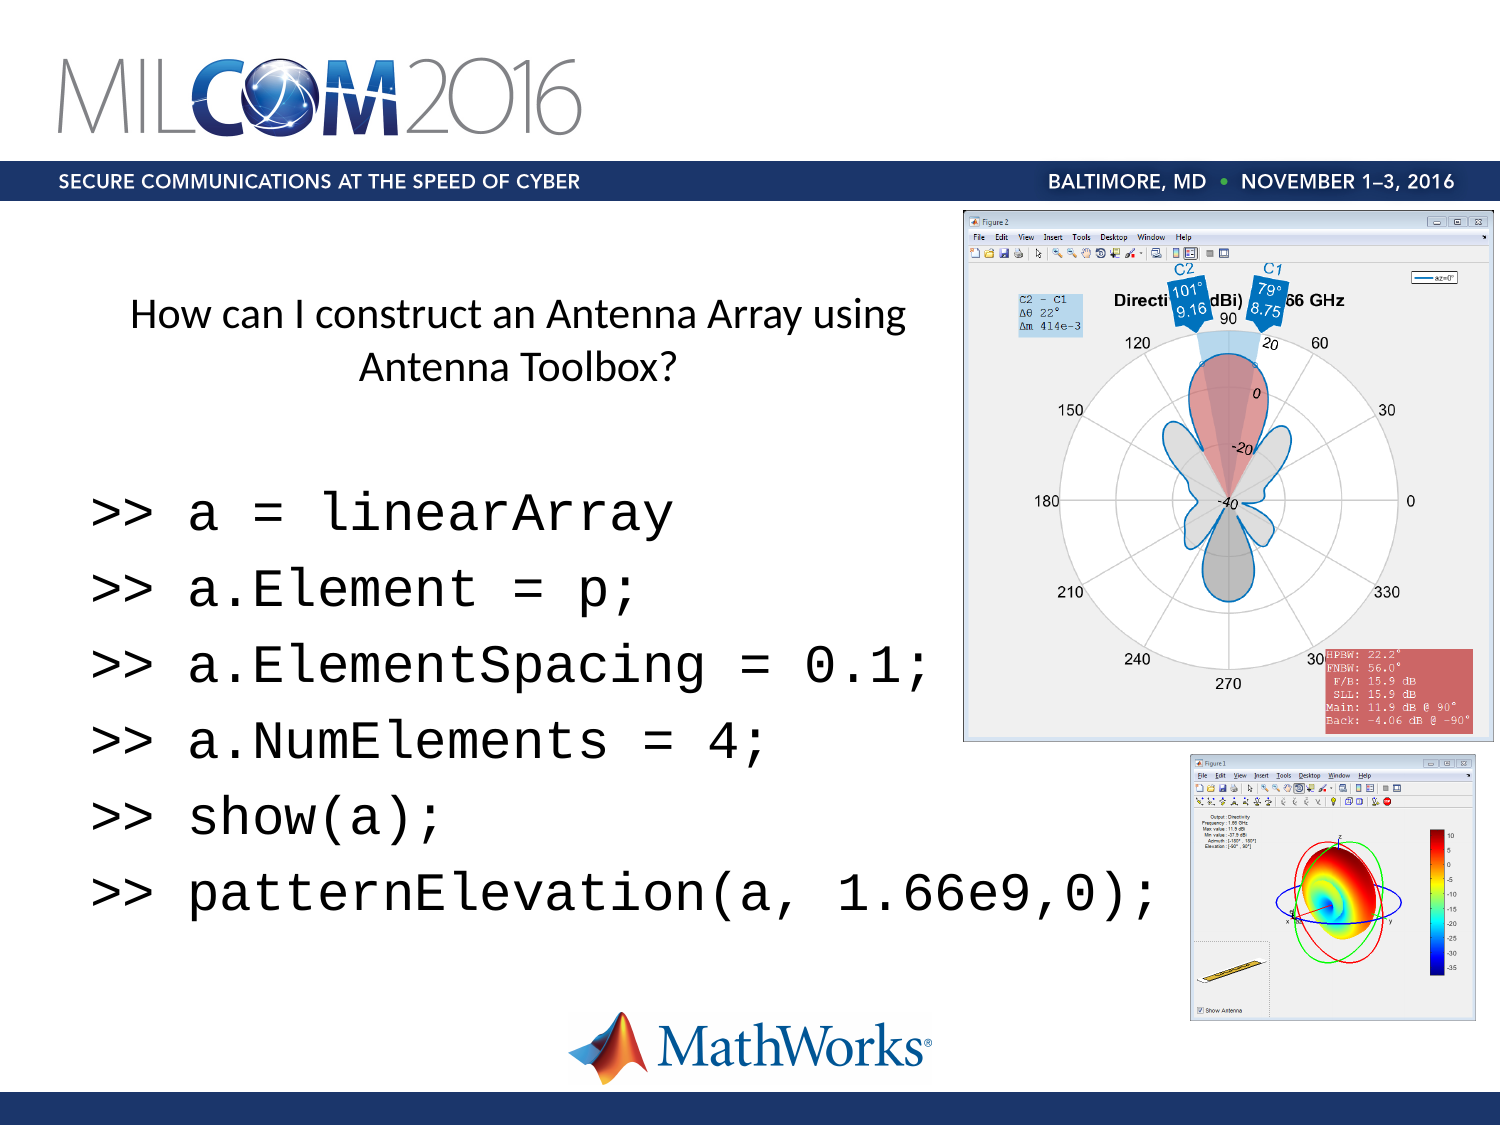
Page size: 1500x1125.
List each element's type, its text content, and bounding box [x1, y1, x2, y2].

title How can I construct an Antenna Array using Antenna Toolbox? [75, 276, 957, 399]
picture [0, 1, 1500, 1125]
list >> a = linearArray >> a.Element = p; >> a.ElementSpacing = 0.1; >> a.NumElements = 4; >> show(a); >> patternElevation(a, 1.66e9,0); [75, 469, 1425, 1005]
